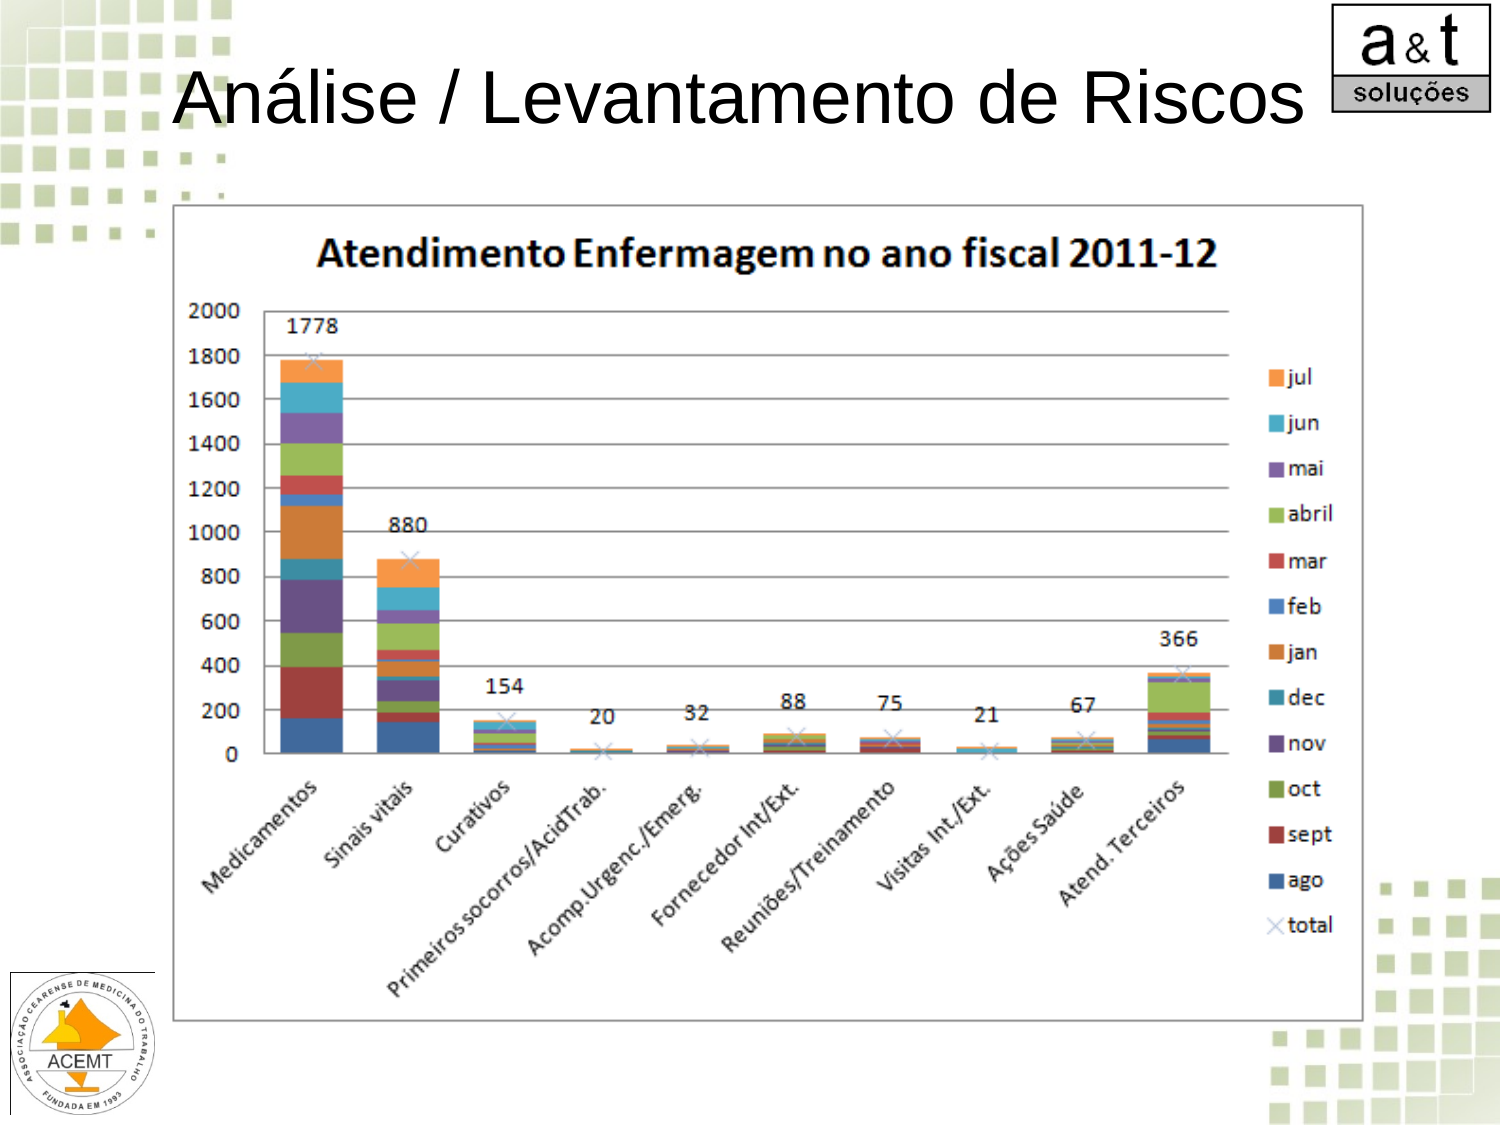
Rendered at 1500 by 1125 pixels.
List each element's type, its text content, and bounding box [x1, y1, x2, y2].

picture [10, 972, 155, 1115]
picture [0, 0, 243, 256]
text_box Análise / Levantamento de Riscos [64, 0, 1415, 188]
picture [1257, 869, 1500, 1125]
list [170, 203, 1366, 1024]
picture [1415, 0, 1500, 118]
